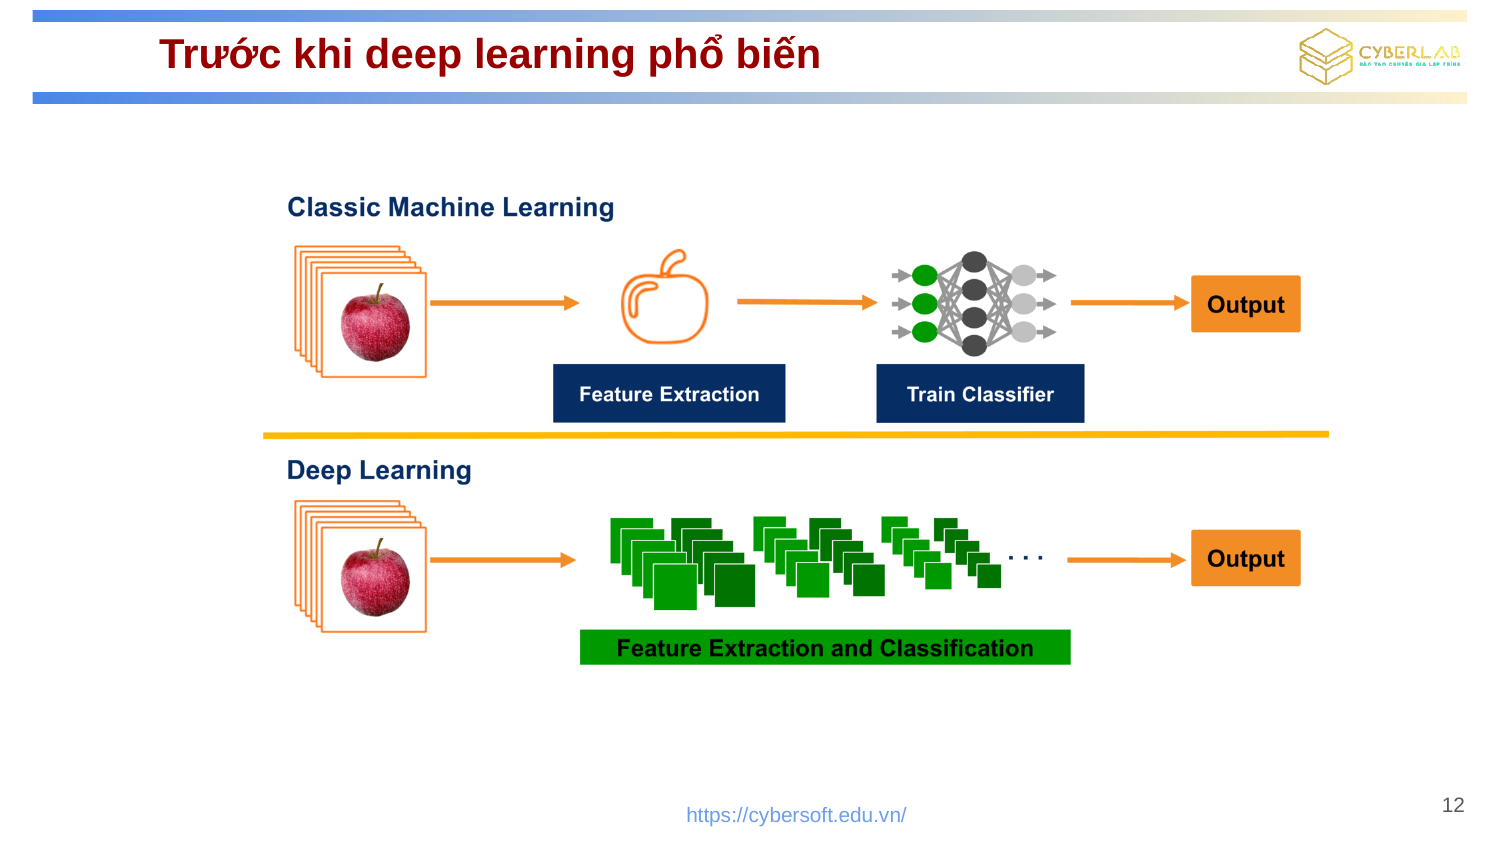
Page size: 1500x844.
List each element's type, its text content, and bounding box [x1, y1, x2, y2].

slide_number 12 [1389, 782, 1480, 830]
title Trước khi deep learning phổ biến [144, 12, 1449, 93]
picture [1449, 28, 1468, 85]
picture [263, 186, 1330, 687]
